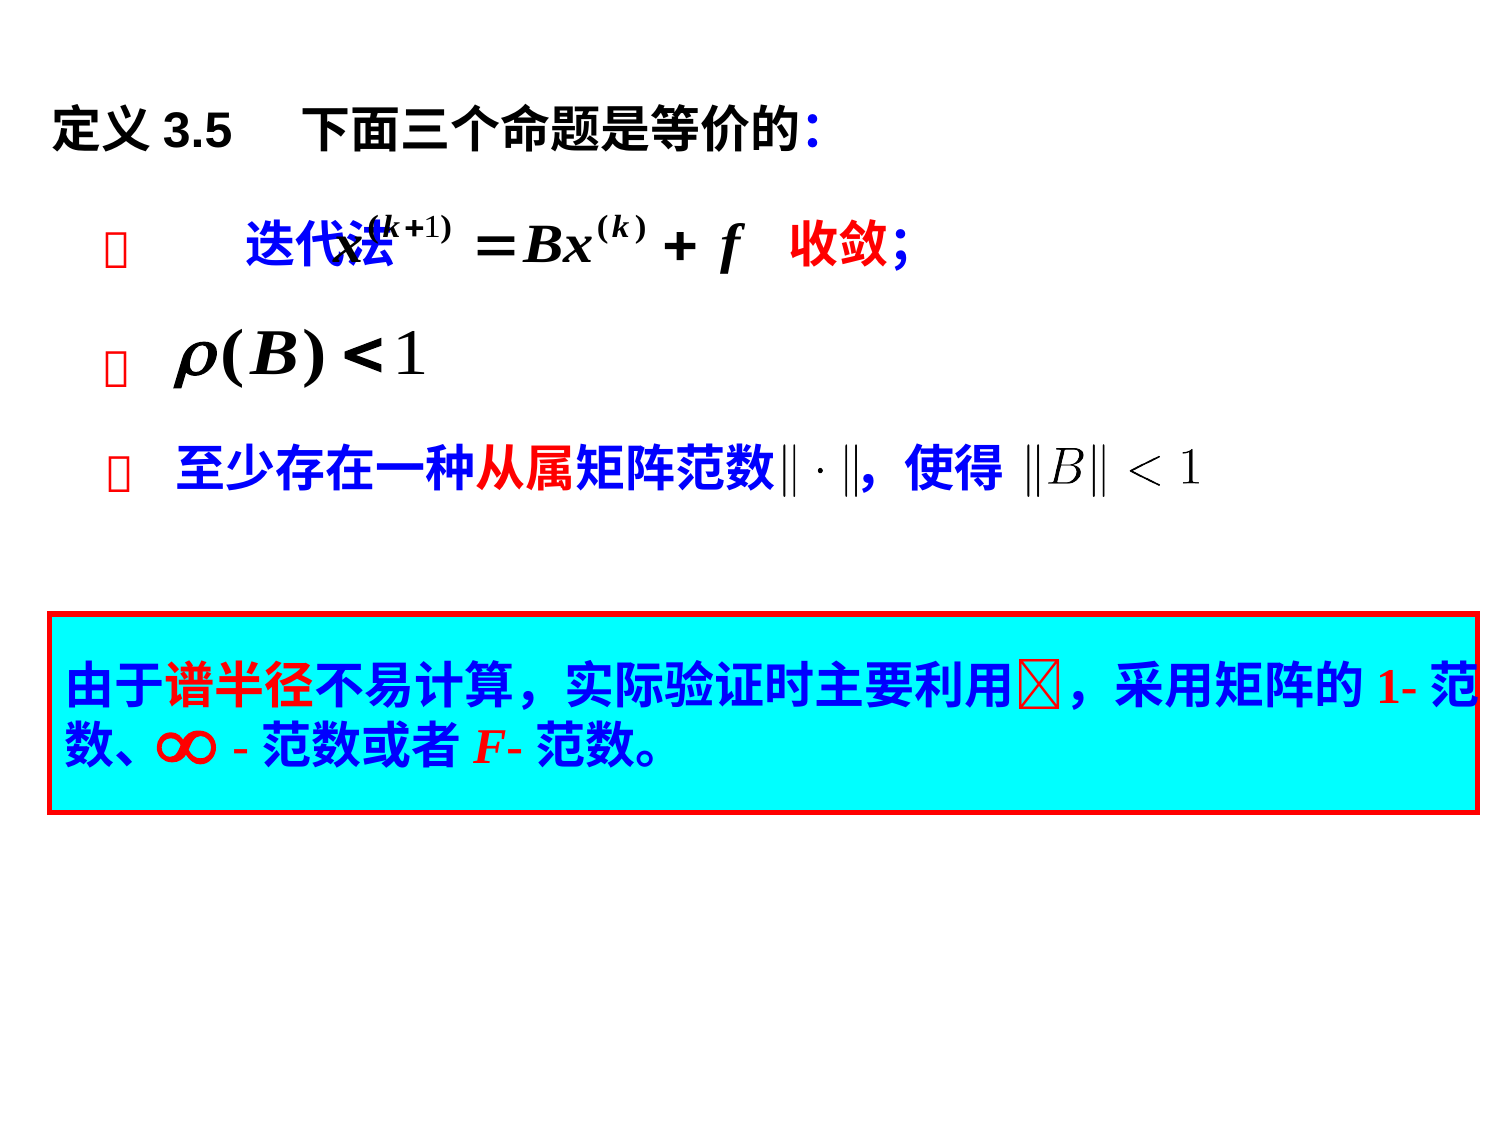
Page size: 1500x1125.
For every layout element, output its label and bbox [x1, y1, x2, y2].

text_box [52, 89, 1029, 511]
picture [783, 444, 857, 497]
picture [1027, 444, 1199, 497]
text_box [49, 613, 1478, 813]
